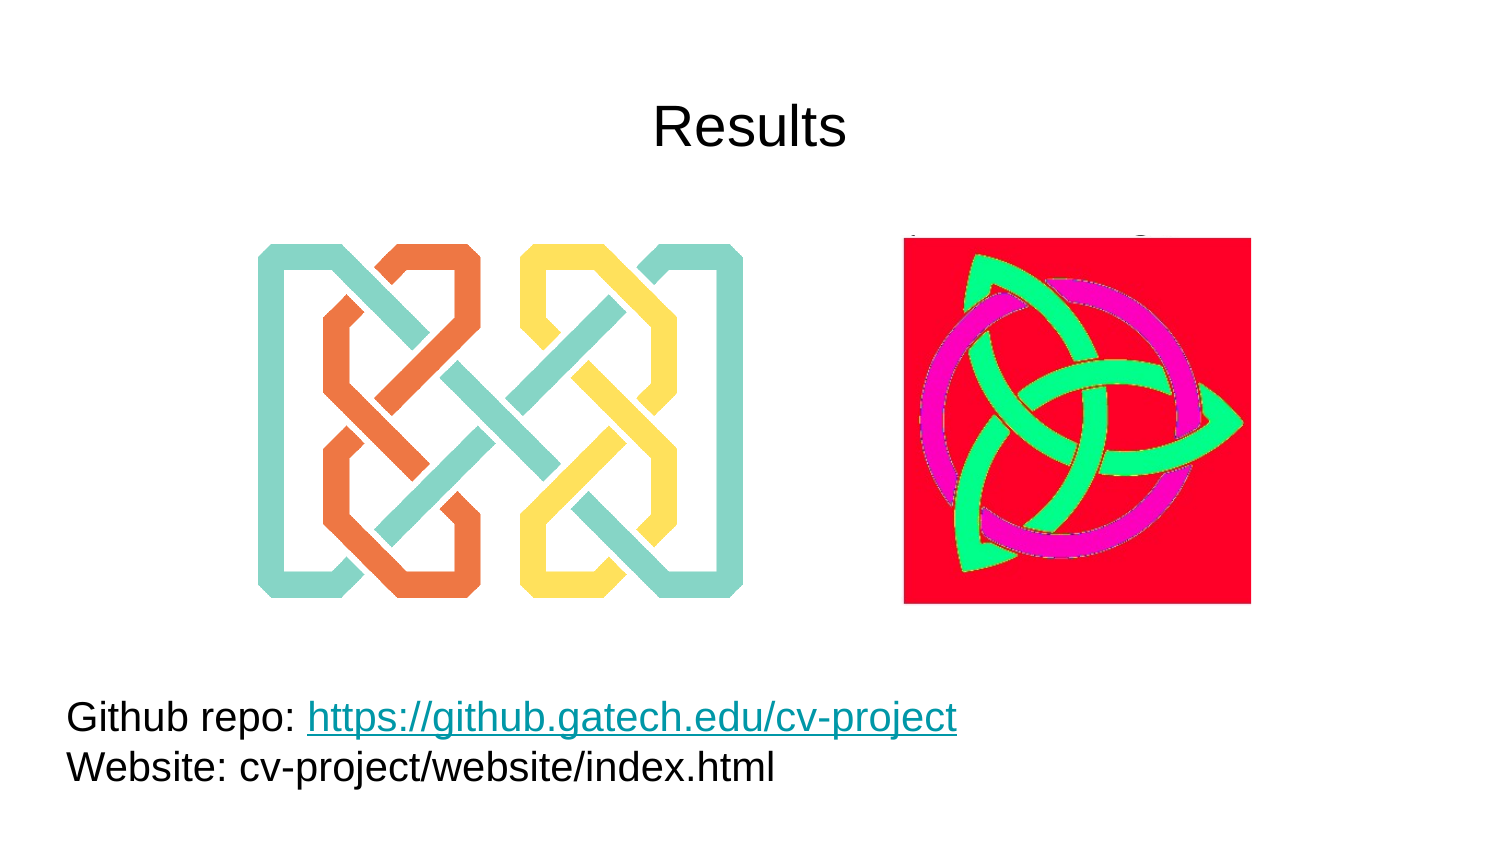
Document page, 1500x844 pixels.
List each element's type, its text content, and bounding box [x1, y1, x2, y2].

picture [205, 191, 795, 650]
picture [900, 235, 1252, 606]
title Results [51, 72, 1449, 167]
list Github repo: https://github.gatech.edu/cv-project Website: cv-project/website/index.html [51, 674, 1449, 792]
